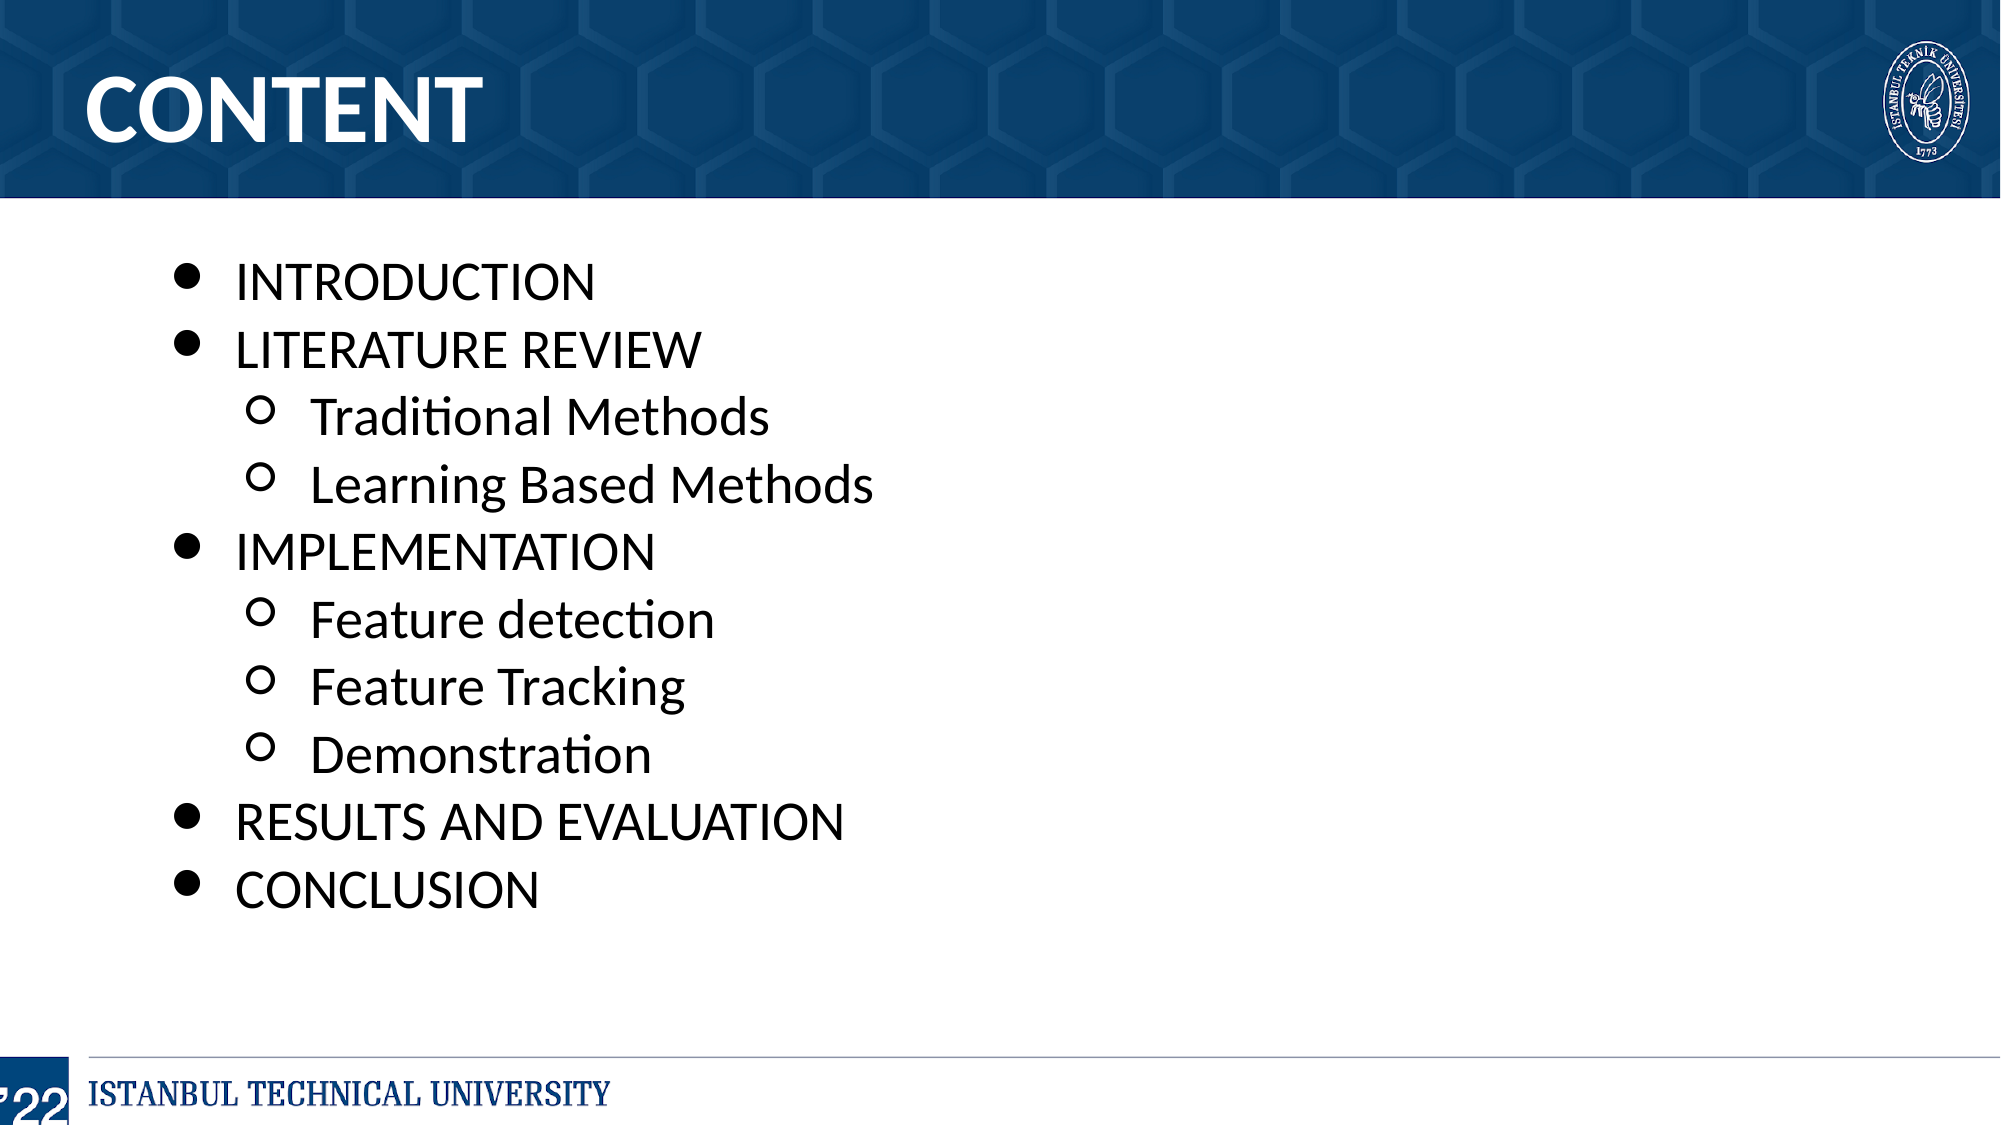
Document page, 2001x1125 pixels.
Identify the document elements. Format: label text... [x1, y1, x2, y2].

picture [0, 0, 2001, 1125]
text_box CONTENT [70, 45, 1848, 172]
text_box INTRODUCTION LITERATURE REVIEW Traditional Methods Learning Based Methods IMPLEMENTATION Feature detection Feature Tracking Demonstration RESULTS AND EVALUATION CONCLUSION [70, 237, 1884, 1063]
